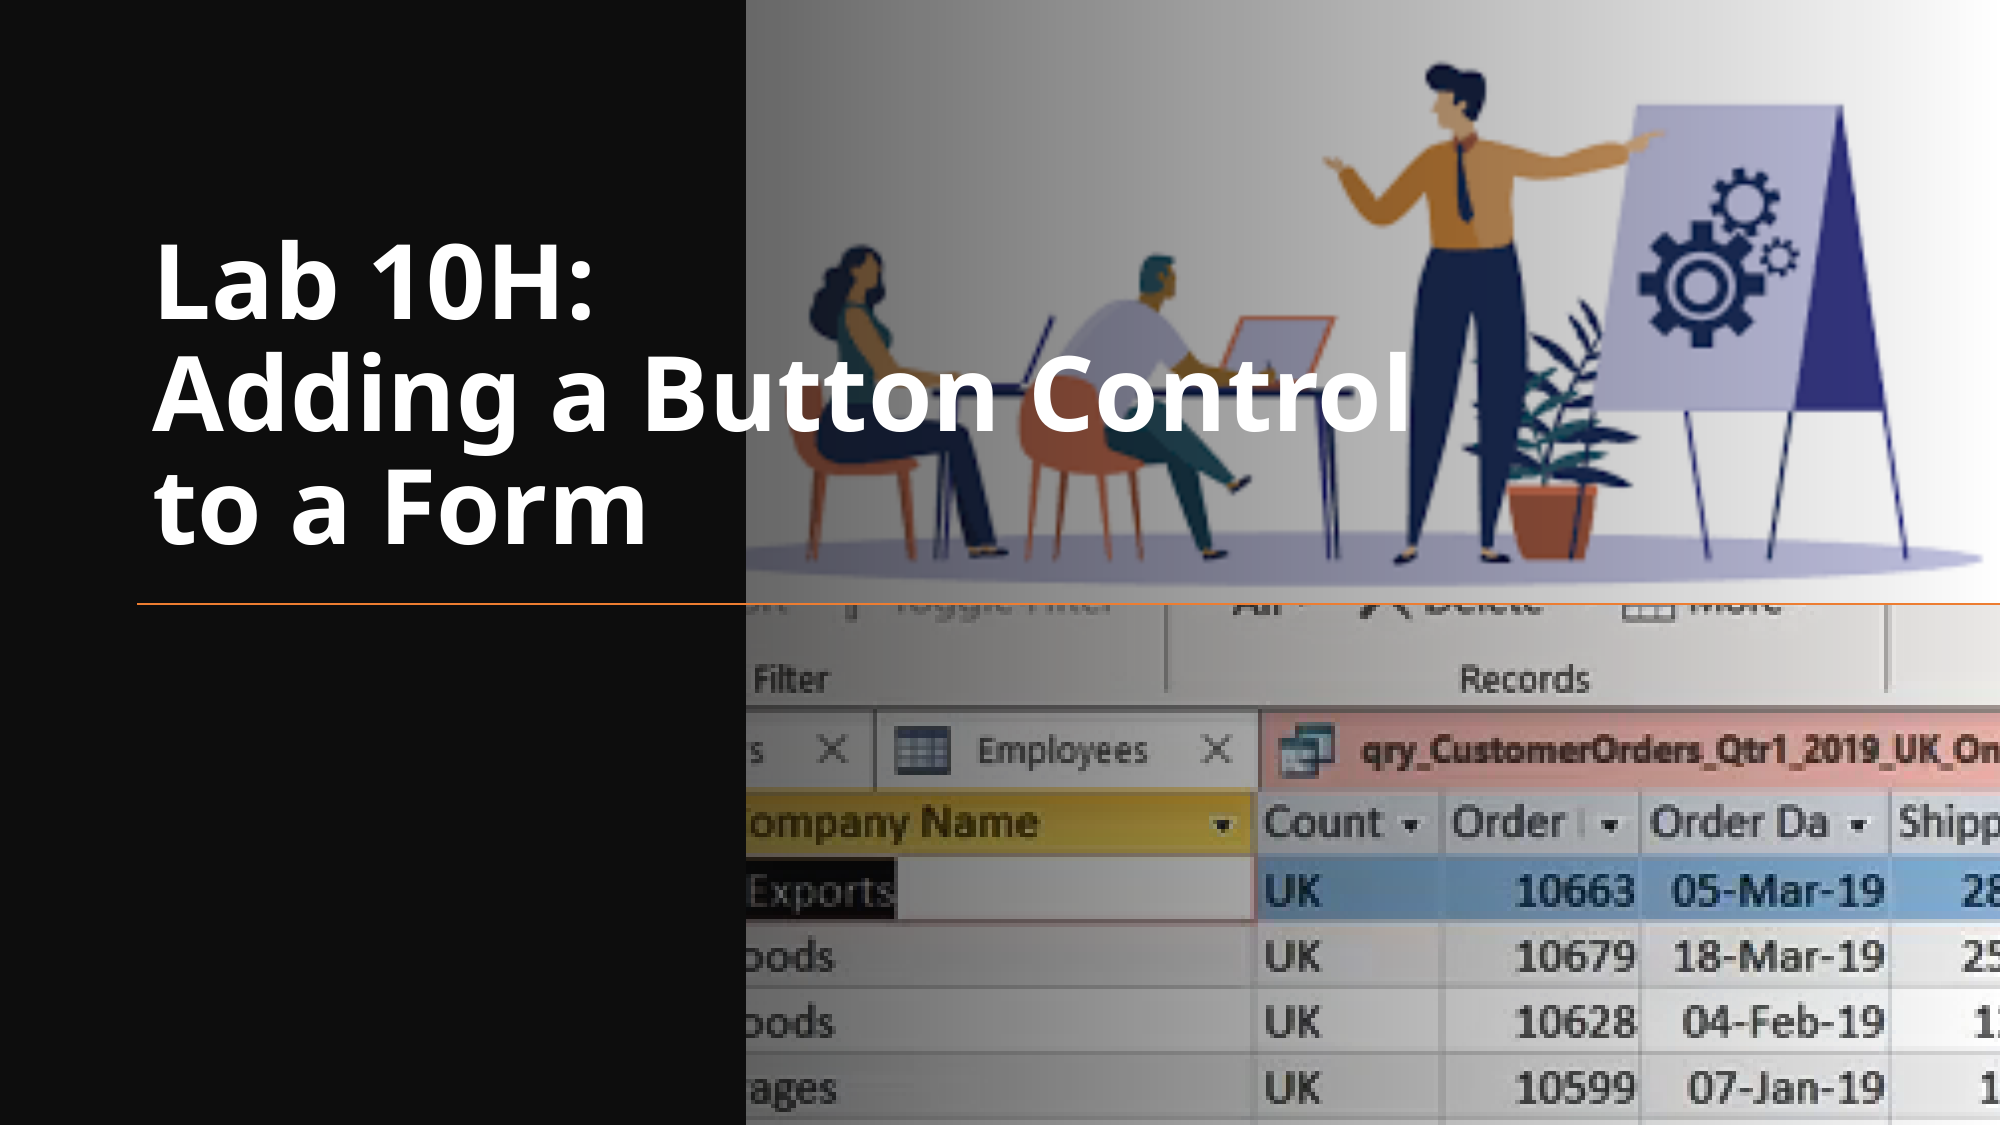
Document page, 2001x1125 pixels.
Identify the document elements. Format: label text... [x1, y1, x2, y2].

text_box [0, 0, 745, 1125]
title Lab 10H: Adding a Button Control to a Form [137, 182, 745, 575]
picture [745, 604, 2000, 1125]
picture [745, 0, 2000, 603]
